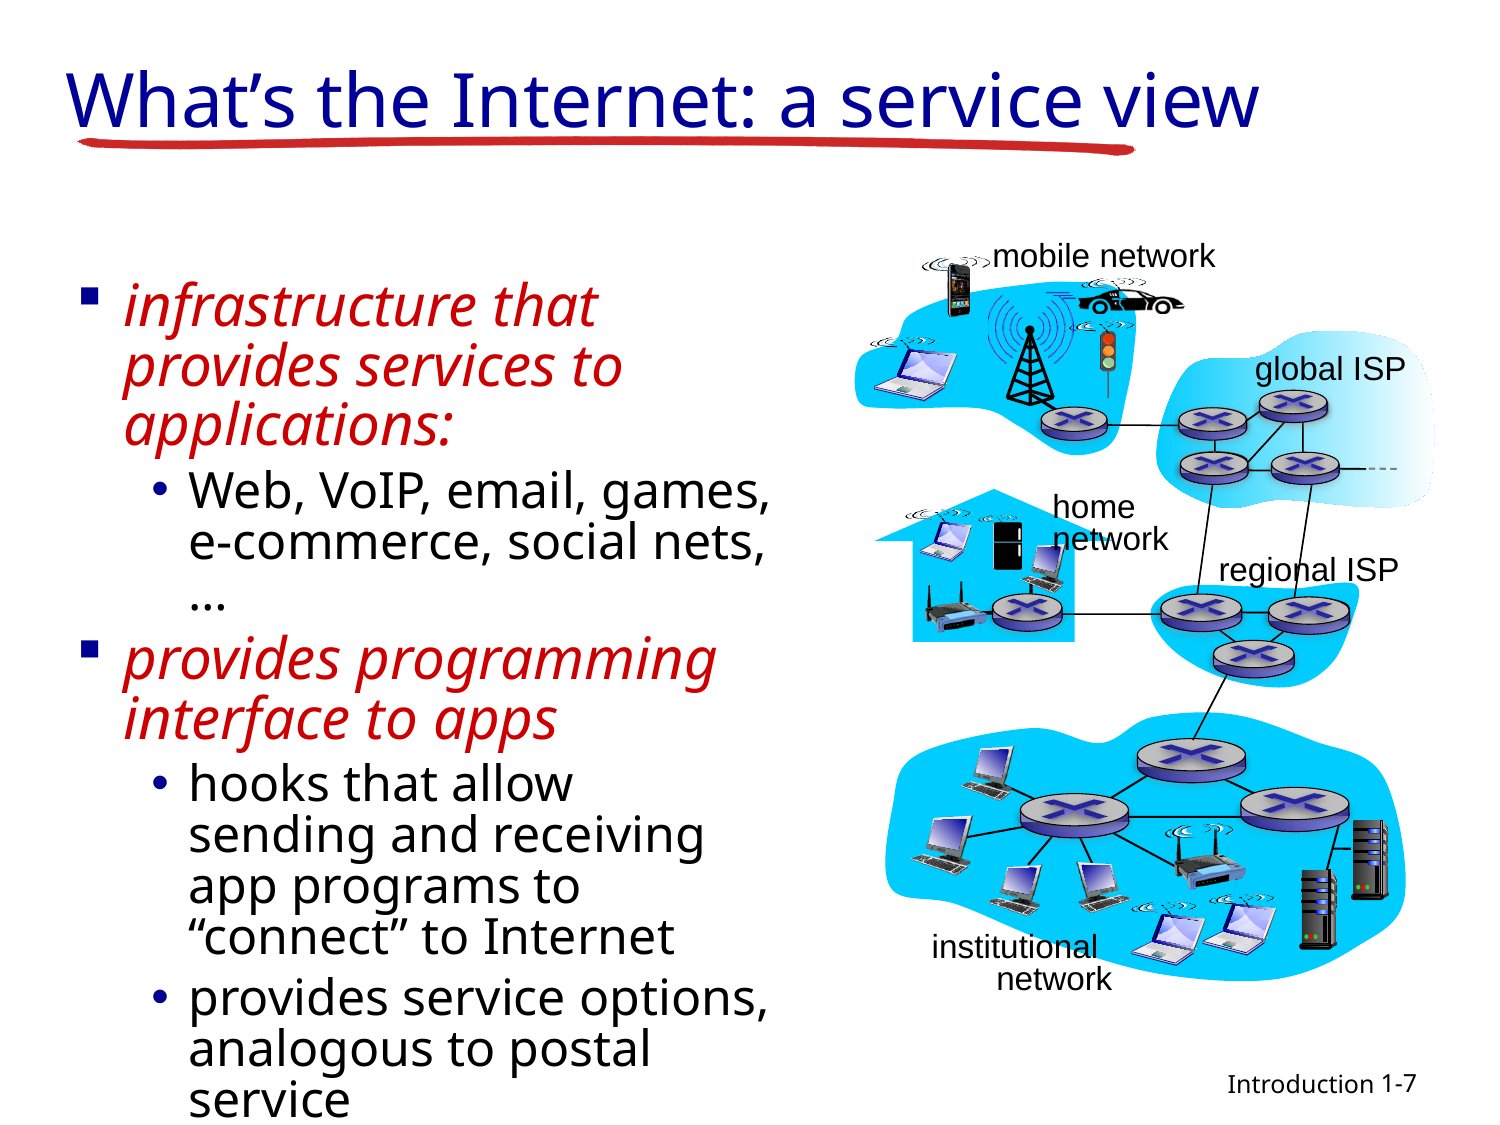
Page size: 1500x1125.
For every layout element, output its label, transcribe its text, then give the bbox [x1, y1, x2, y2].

title What’s the Internet: a service view [50, 27, 1425, 167]
slide_number 1-7 [1365, 1059, 1477, 1106]
footer Introduction [1209, 1060, 1391, 1109]
list infrastructure that provides services to applications: Web, VoIP, email, games, e-commerce, social nets, … provides programming interface to apps hooks that allow sending and receiving app programs to “connect” to Internet provides service options, analogous to postal service [61, 271, 790, 946]
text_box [853, 226, 1437, 1006]
picture [72, 131, 1148, 161]
